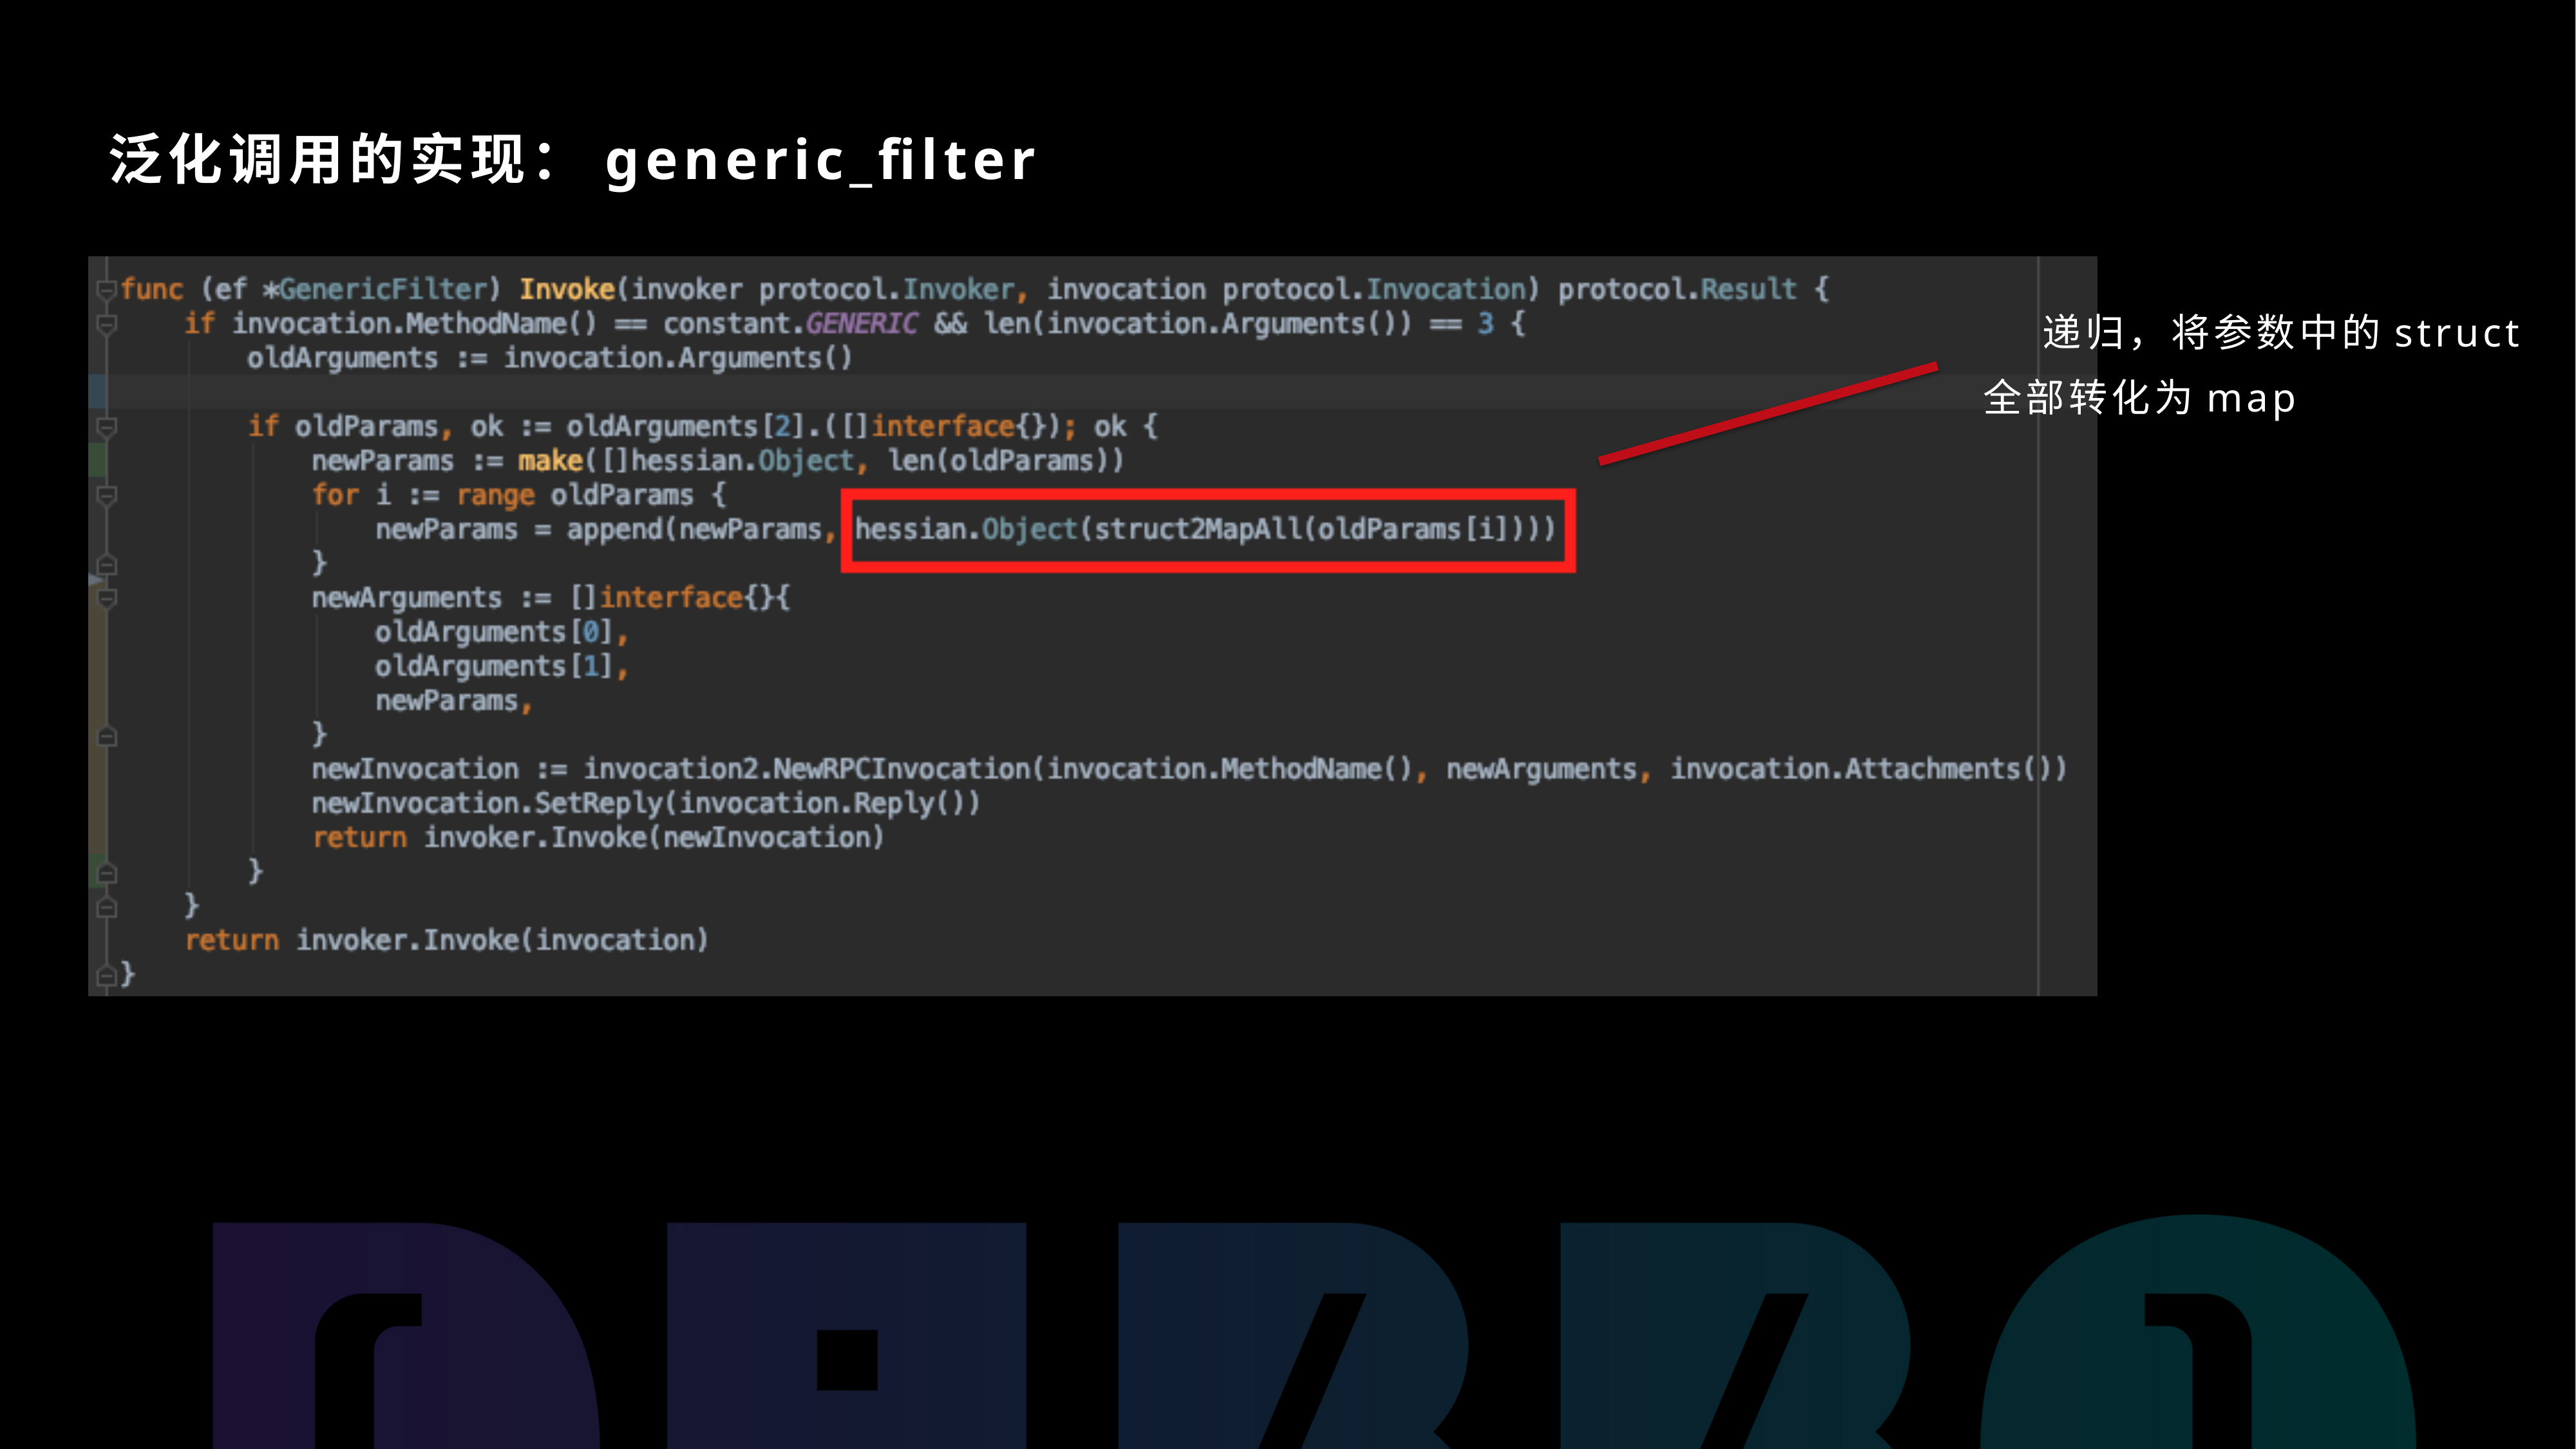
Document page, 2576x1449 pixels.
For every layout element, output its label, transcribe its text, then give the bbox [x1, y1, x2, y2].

text_box 泛化调用的实现：generic_filter [108, 99, 1037, 191]
picture [0, 0, 2576, 1449]
text_box 递归，将参数中的struct全部转化为map [2098, 289, 2520, 420]
